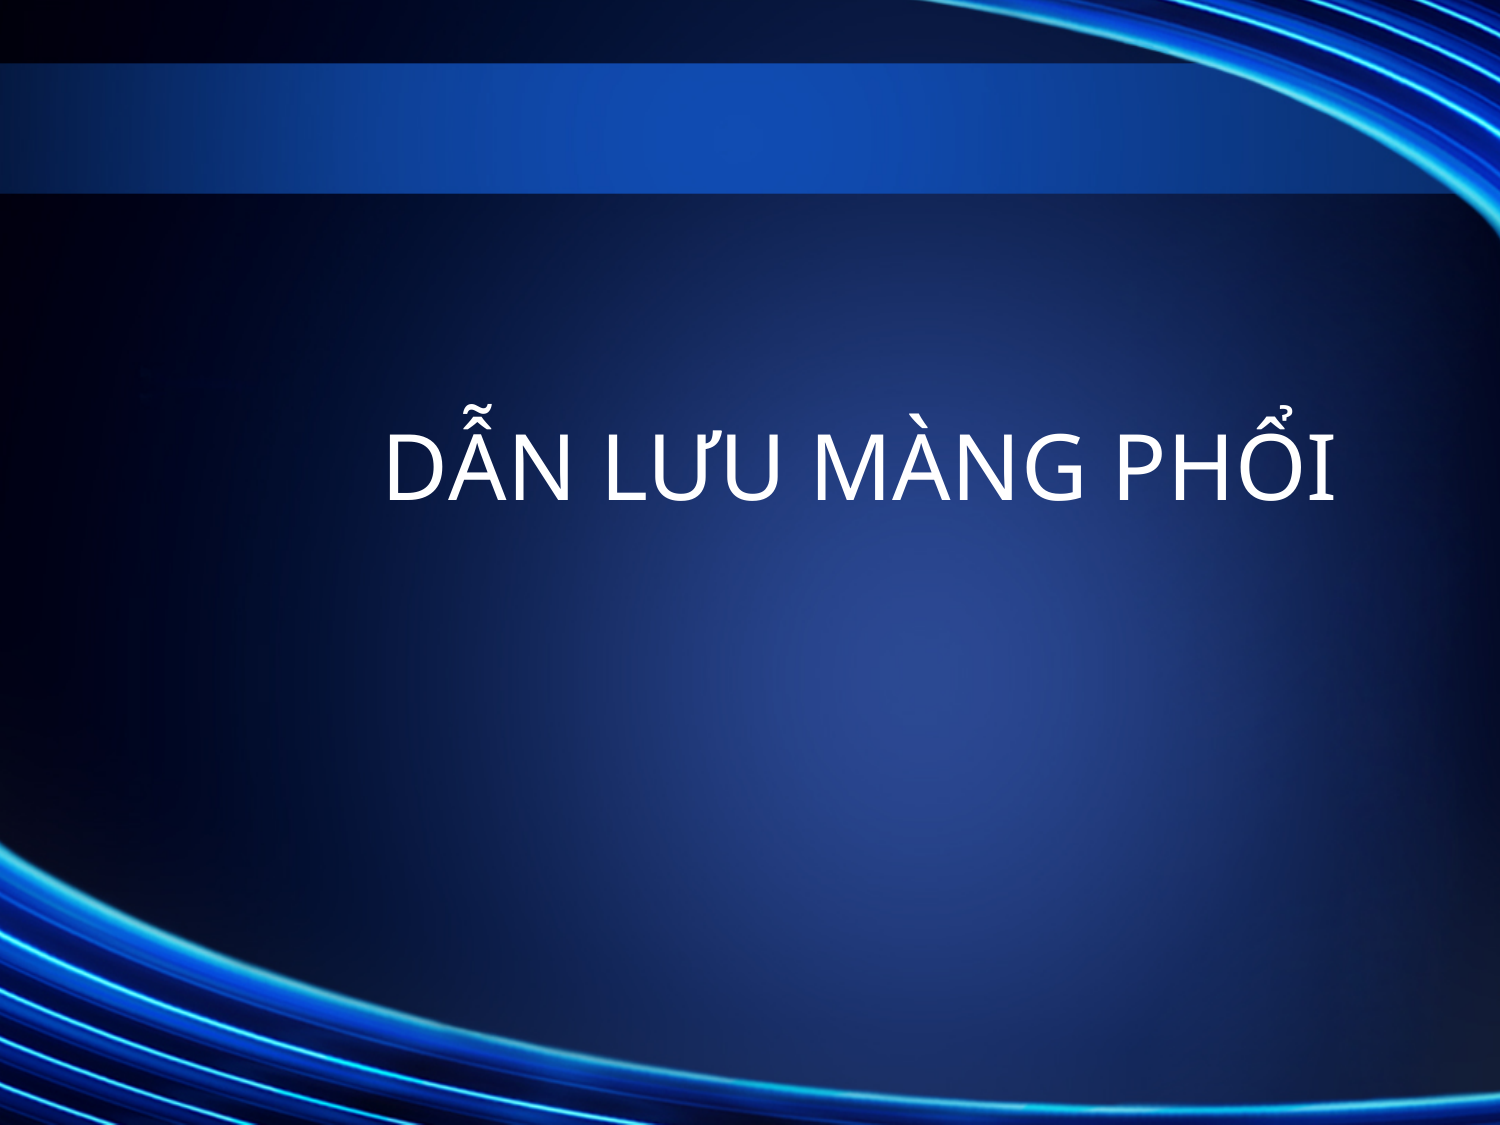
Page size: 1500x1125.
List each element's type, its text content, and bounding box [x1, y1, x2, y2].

title DẪN LƯU MÀNG PHỔI [254, 369, 1466, 558]
picture [0, 0, 1500, 1125]
